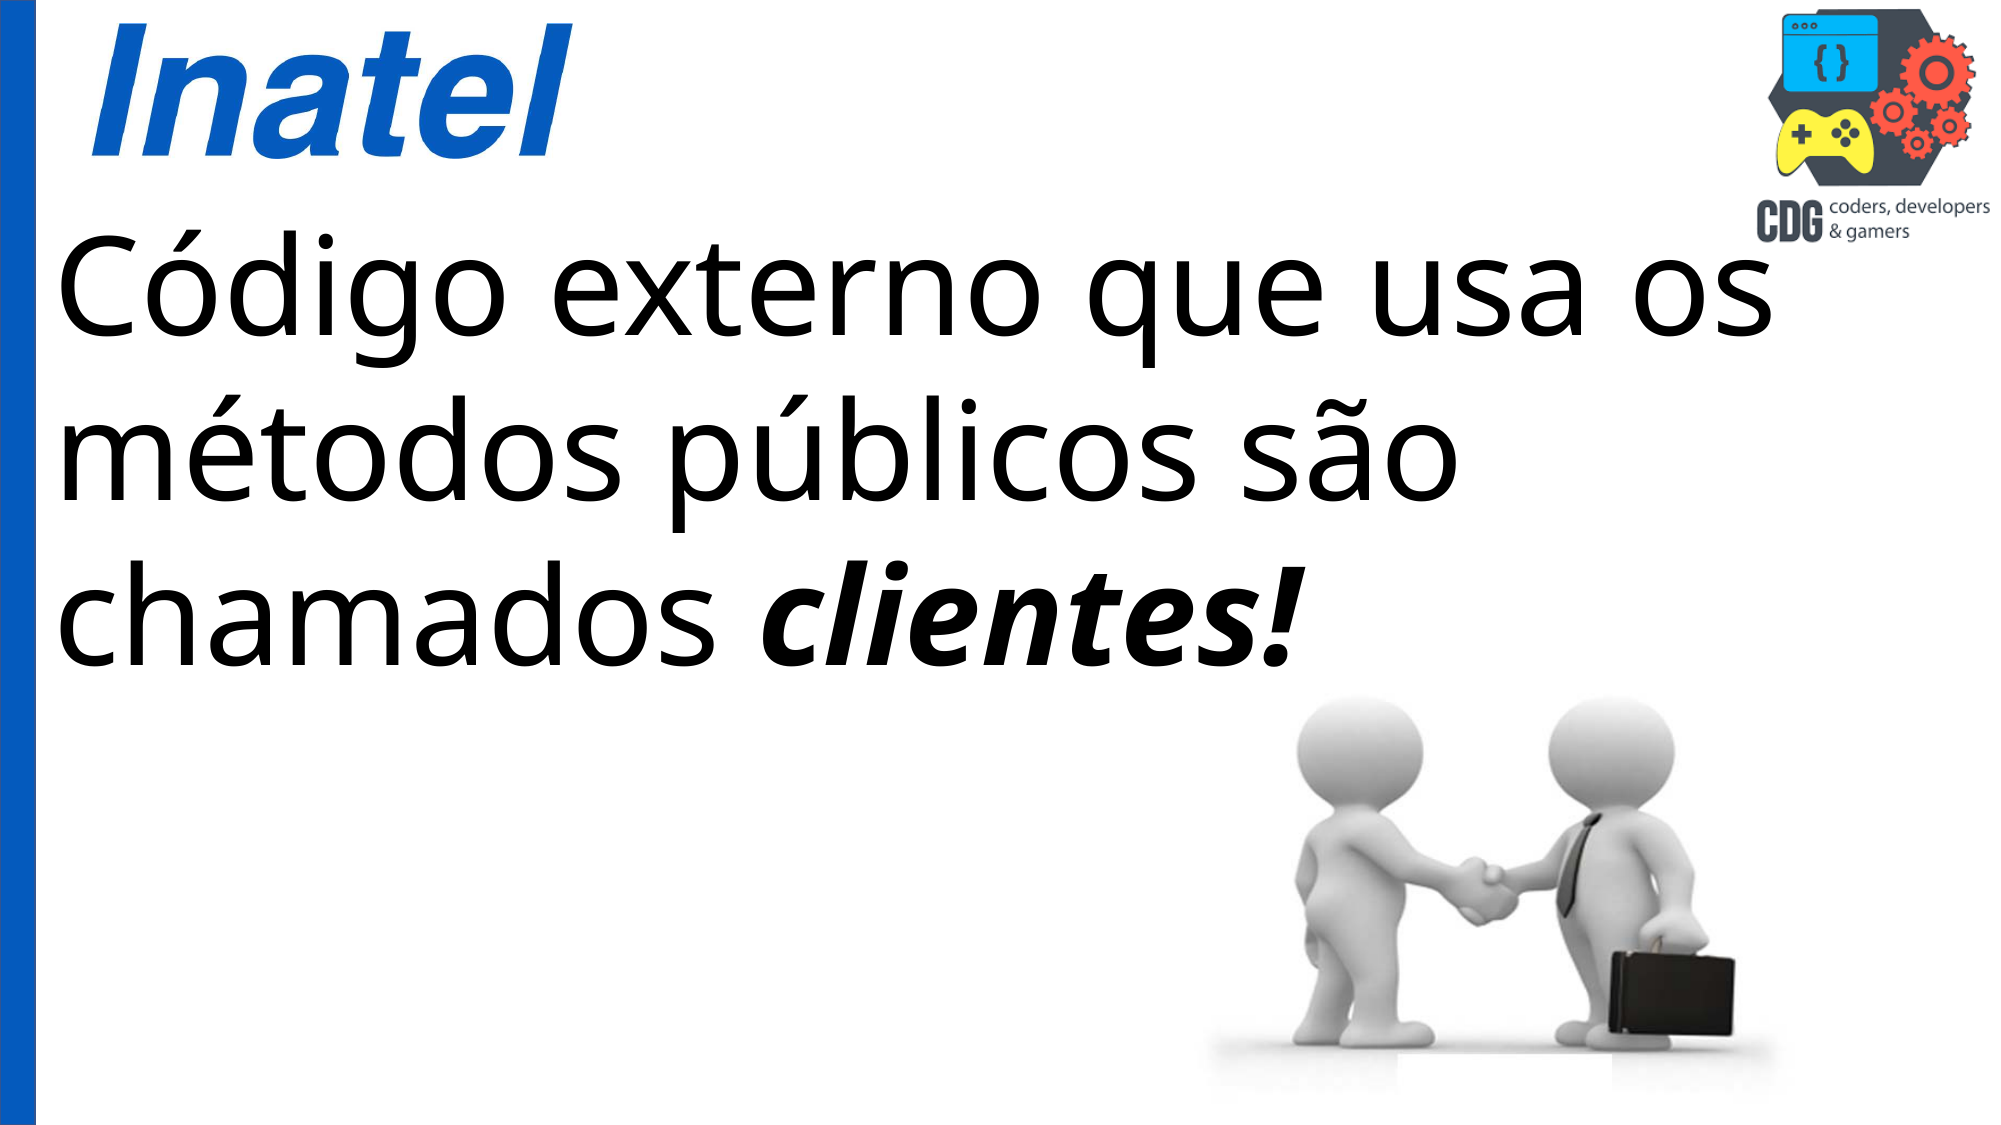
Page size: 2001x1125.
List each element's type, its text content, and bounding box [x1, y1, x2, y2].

picture [91, 23, 573, 159]
text_box Código externo que usa os métodos públicos são chamados clientes! [39, 190, 2000, 701]
picture [1745, 0, 2000, 190]
picture [1151, 676, 1847, 1112]
